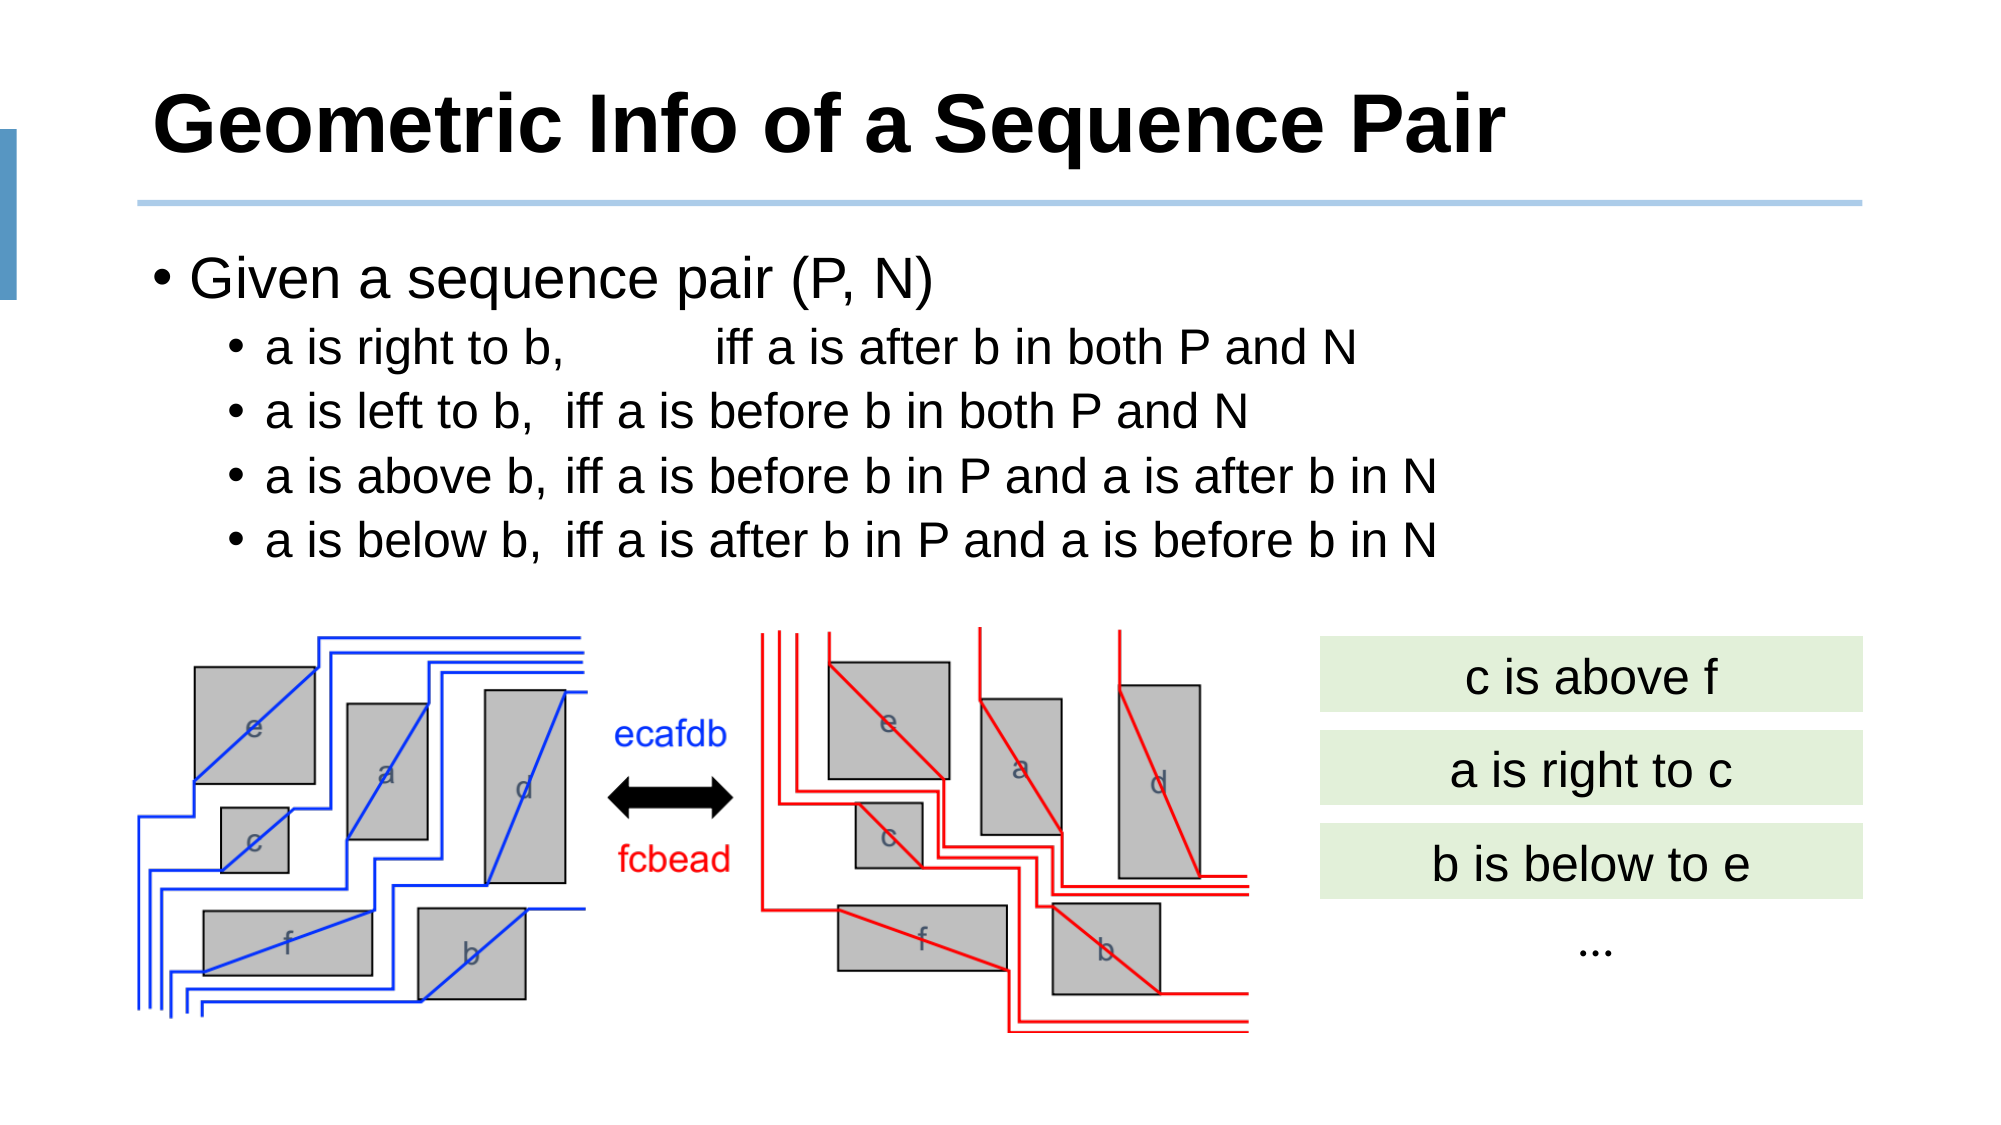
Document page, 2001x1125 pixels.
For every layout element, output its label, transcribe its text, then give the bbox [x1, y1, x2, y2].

text_box … [1563, 899, 1628, 975]
text_box b is below to e [1320, 823, 1863, 899]
title Geometric Info of a Sequence Pair [137, 42, 1863, 208]
text_box c is above f [1320, 636, 1863, 712]
list Given a sequence pair (P, N) a is right to b, iff a is after b in both P and N a is left to b, iff a is before b in both P and N a is above b, iff a is before b in P and a is after b in N a is below b, iff a is after b in P and a is before b in N [137, 240, 1863, 1014]
text_box a is right to c [1320, 730, 1863, 805]
picture [137, 626, 1250, 1033]
